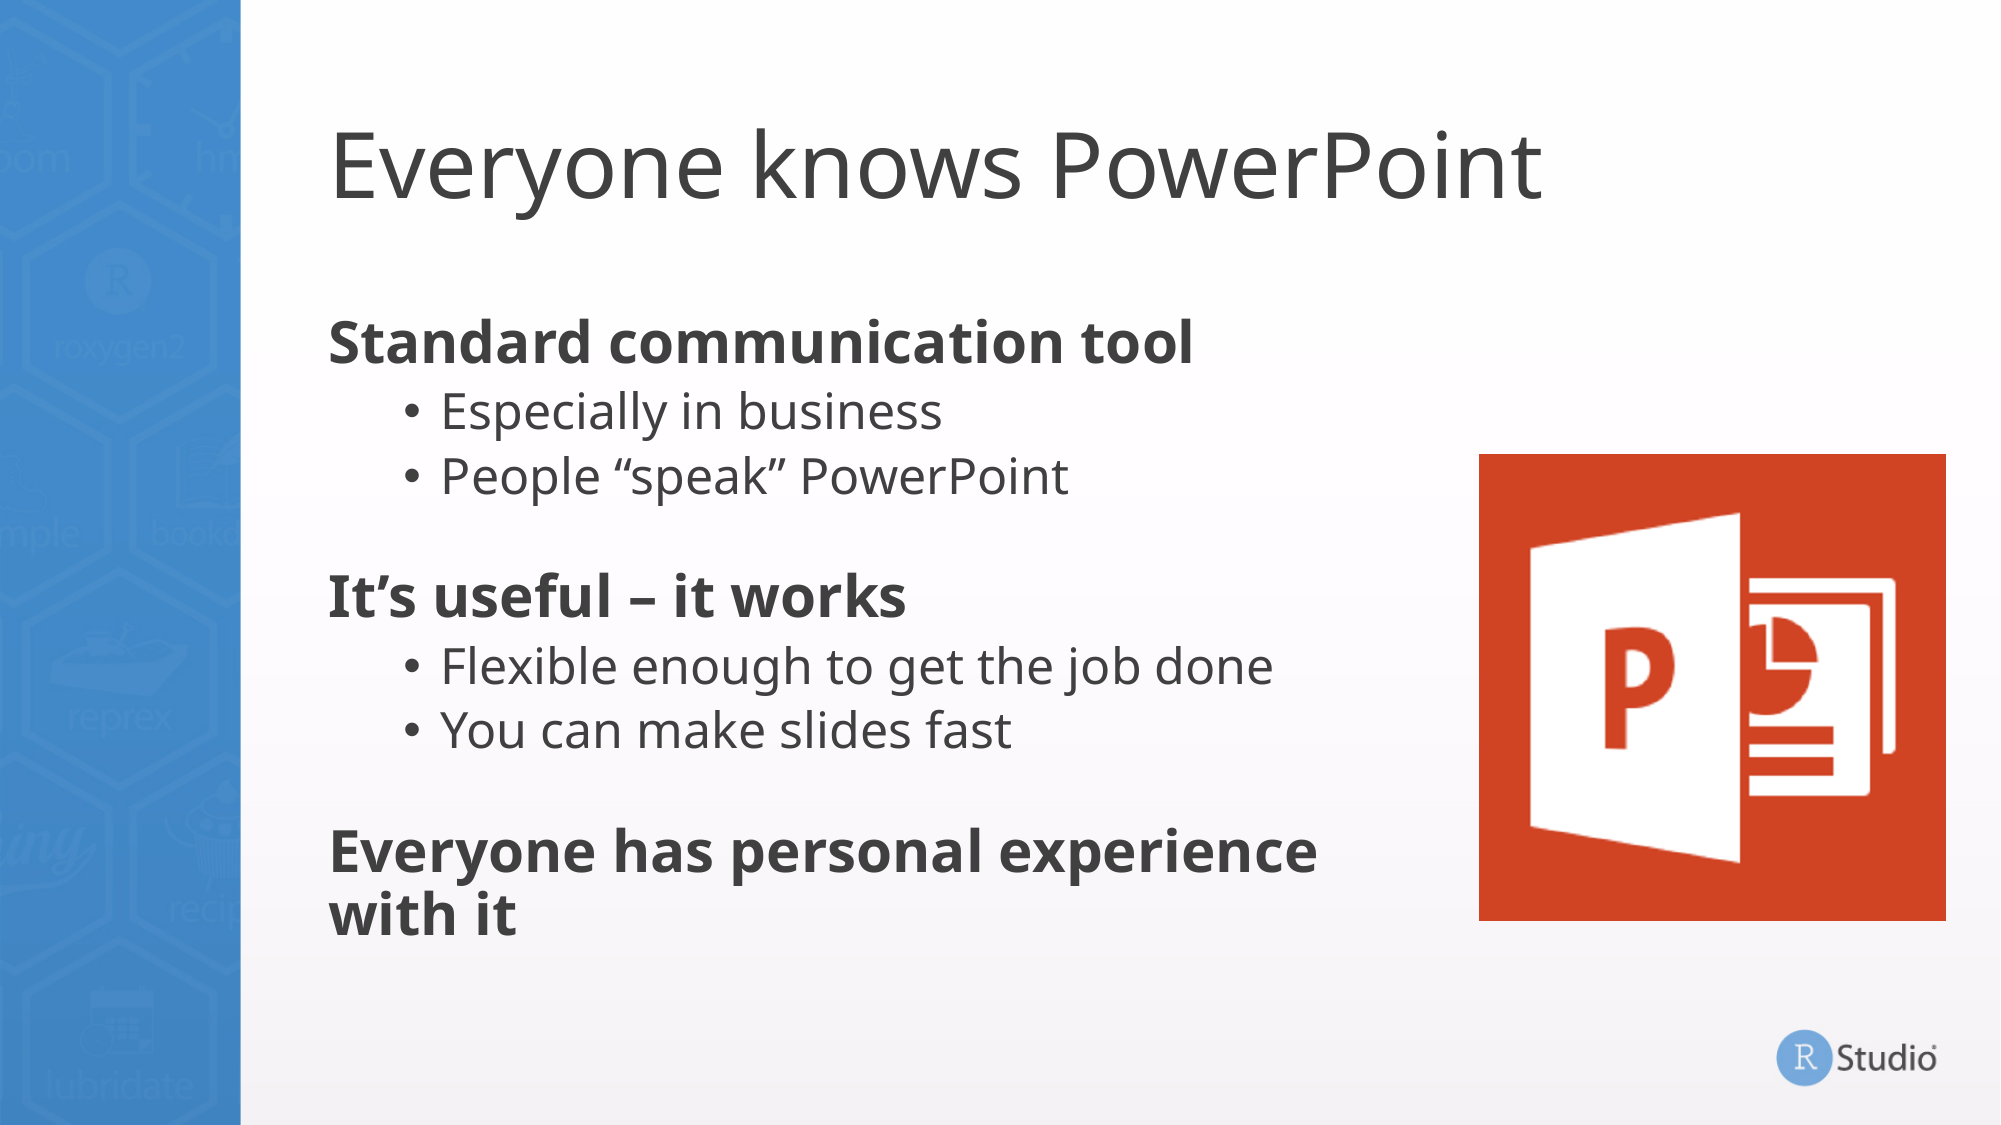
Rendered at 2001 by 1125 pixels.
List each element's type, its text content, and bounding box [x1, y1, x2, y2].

title Everyone knows PowerPoint [313, 59, 1948, 278]
picture [0, 0, 2000, 1125]
list Standard communication tool Especially in business People “speak” PowerPoint It’s useful – it works Flexible enough to get the job done You can make slides fast Everyone has personal experience with it [313, 305, 1480, 1076]
